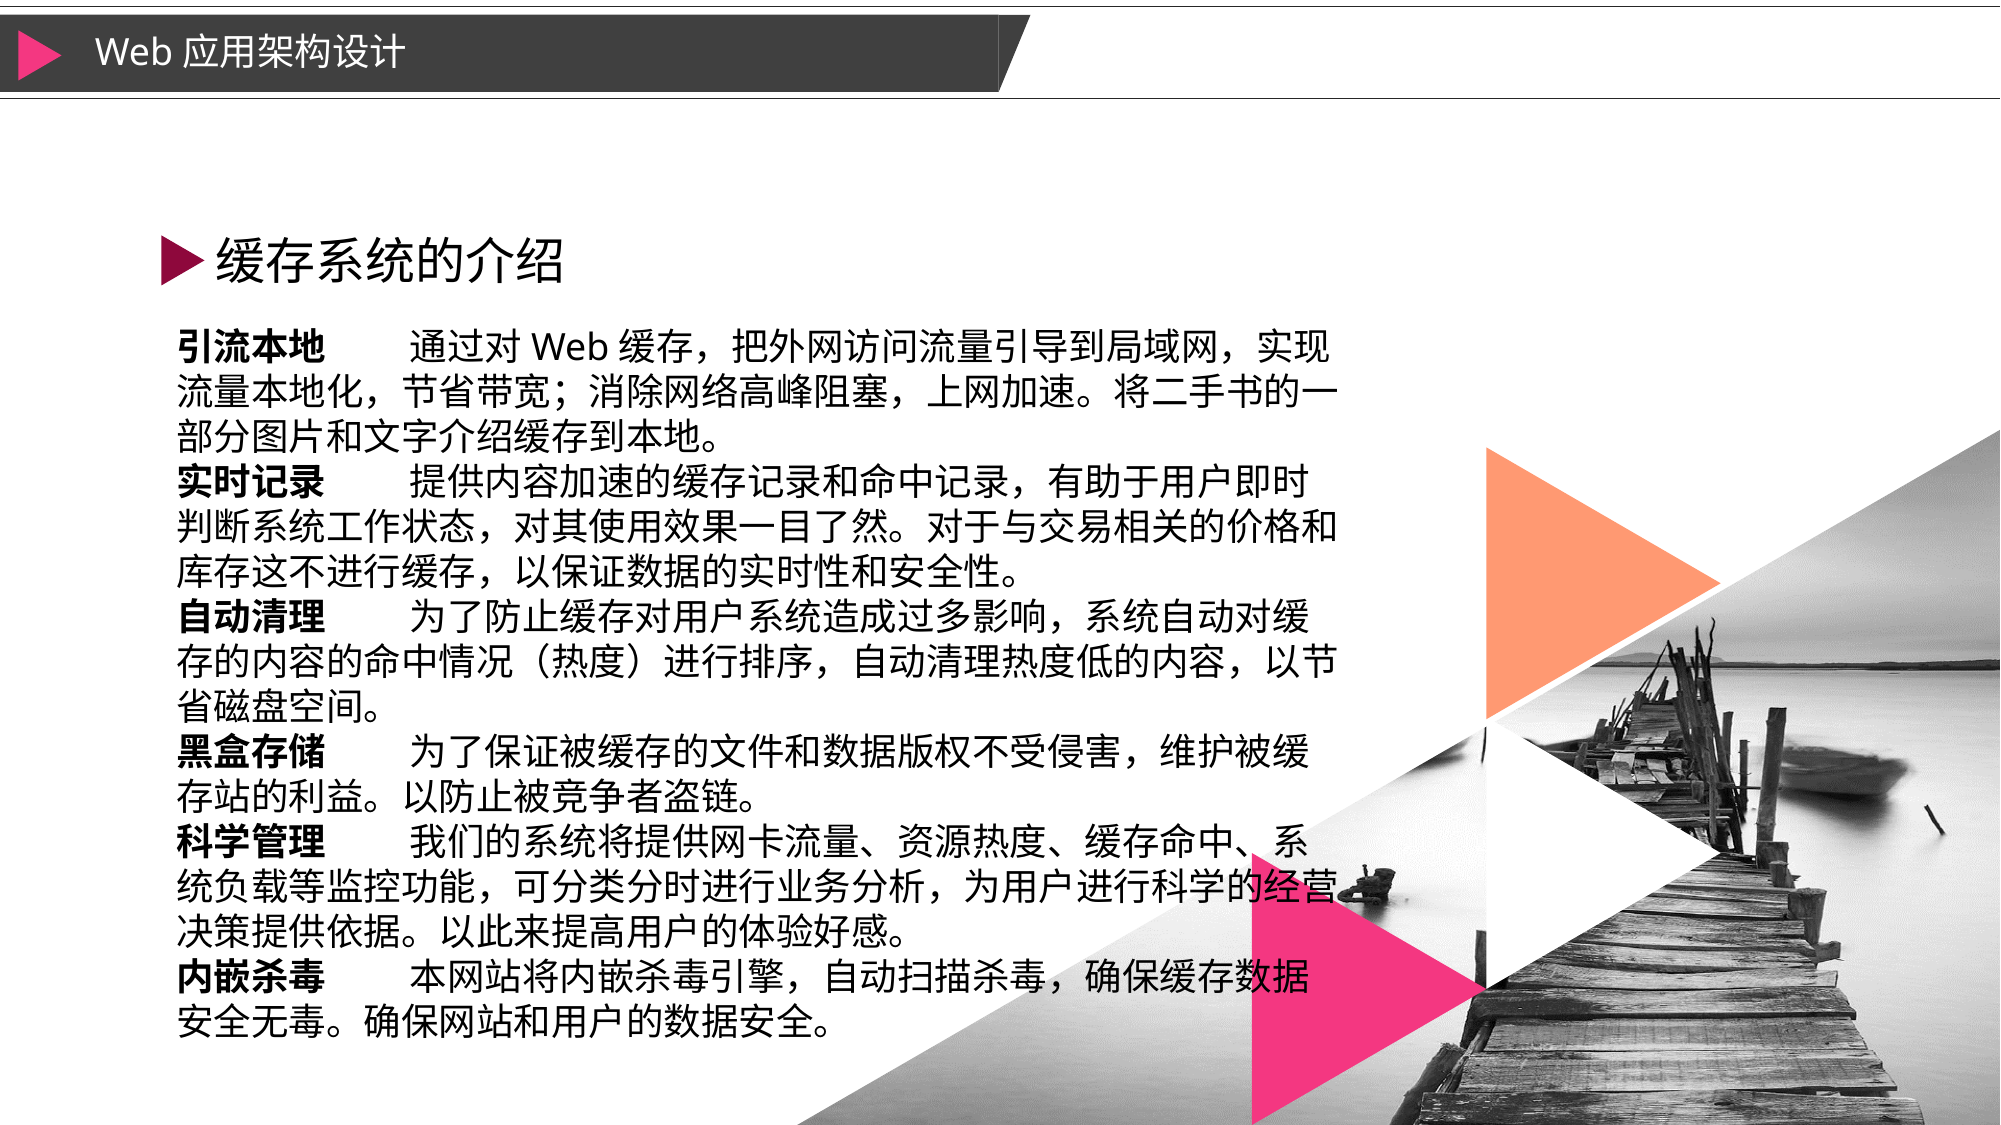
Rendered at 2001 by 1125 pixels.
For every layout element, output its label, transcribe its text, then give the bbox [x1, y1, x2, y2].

text_box 缓存系统的介绍 [200, 222, 995, 298]
list Web应用架构设计 [79, 14, 967, 92]
text_box 引流本地 通过对Web缓存，把外网访问流量引导到局域网，实现流量本地化，节省带宽；消除网络高峰阻塞，上网加速。将二手书的一部分图片和文字介绍缓存到本地。 实时记录 提供内容加速的缓存记录和命中记录，有助于用户即时判断系统工作状态，对其使用效果一目了然。对于与交易相关的价格和库存这不进行缓存，以保证数据的实时性和安全性。 自动清理 为了防止缓存对用户系统造成过多影响，系统自动对缓存的内容的命中情况（热度）进行排序，自动清理热度低的内容，以节省磁盘空间。 黑盒存储 为了保证被缓存的文件和数据版权不受侵害，维护被缓存站的利益。以防止被竞争者盗链。 科学管理 我们的系统将提供网卡流量、资源热度、缓存命中、系统负载等监控功能，可分类分时进行业务分析，为用户进行科学的经营决策提供依据。以此来提高用户的体验好感。 内嵌杀毒 本网站将内嵌杀毒引擎，自动扫描杀毒，确保缓存数据安全无毒。确保网站和用户的数据安全。 [161, 315, 1355, 1096]
text_box [160, 233, 207, 288]
picture [783, 429, 2000, 1125]
